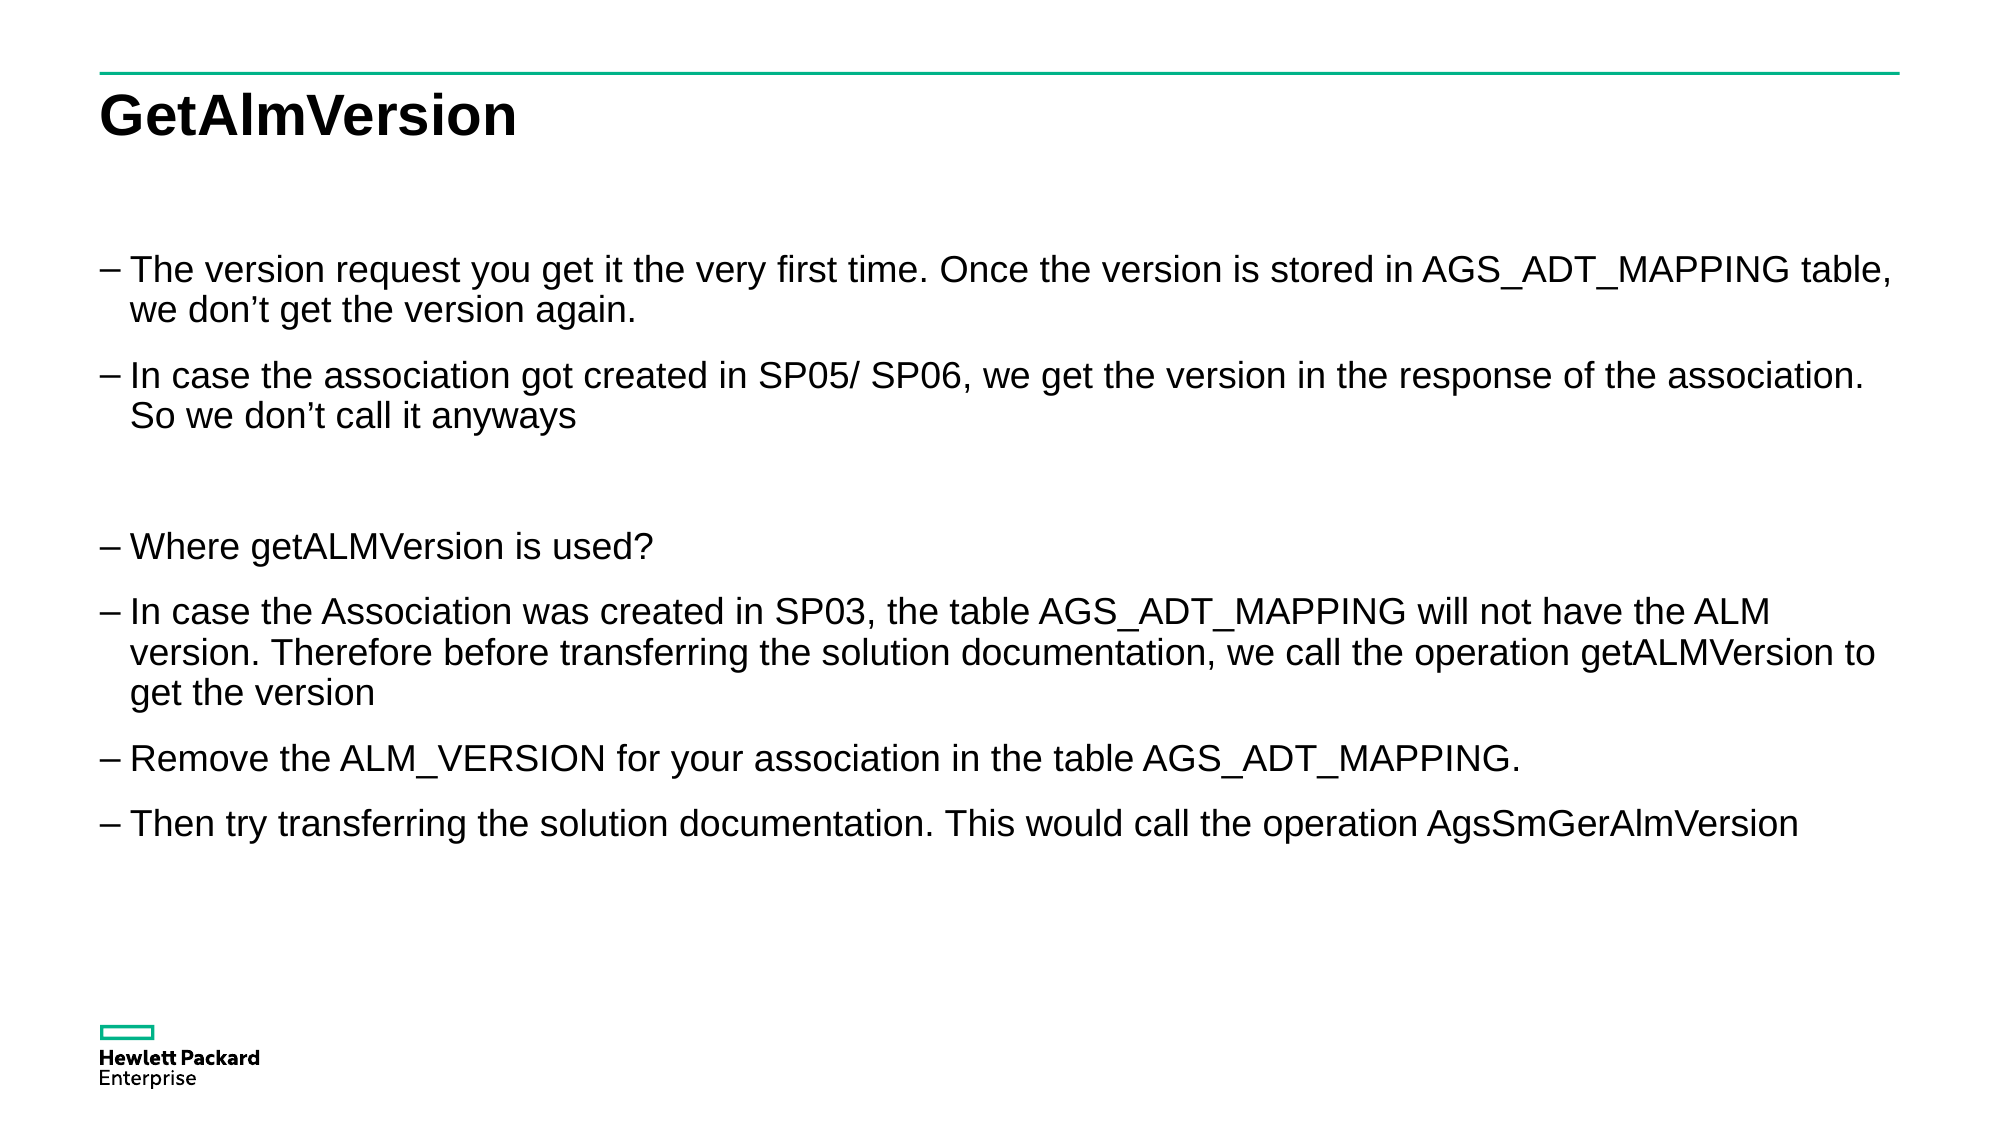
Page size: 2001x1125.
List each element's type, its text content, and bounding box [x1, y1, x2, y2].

title GetAlmVersion [99, 85, 1900, 225]
list The version request you get it the very first time. Once the version is stored in AGS_ADT_MAPPING table, we don’t get the version again. In case the association got created in SP05/ SP06, we get the version in the response of the association. So we don’t call it anyways Where getALMVersion is used? In case the Association was created in SP03, the table AGS_ADT_MAPPING will not have the ALM version. Therefore before transferring the solution documentation, we call the operation getALMVersion to get the version Remove the ALM_VERSION for your association in the table AGS_ADT_MAPPING. Then try transferring the solution documentation. This would call the operation AgsSmGerAlmVersion [99, 249, 1900, 1000]
